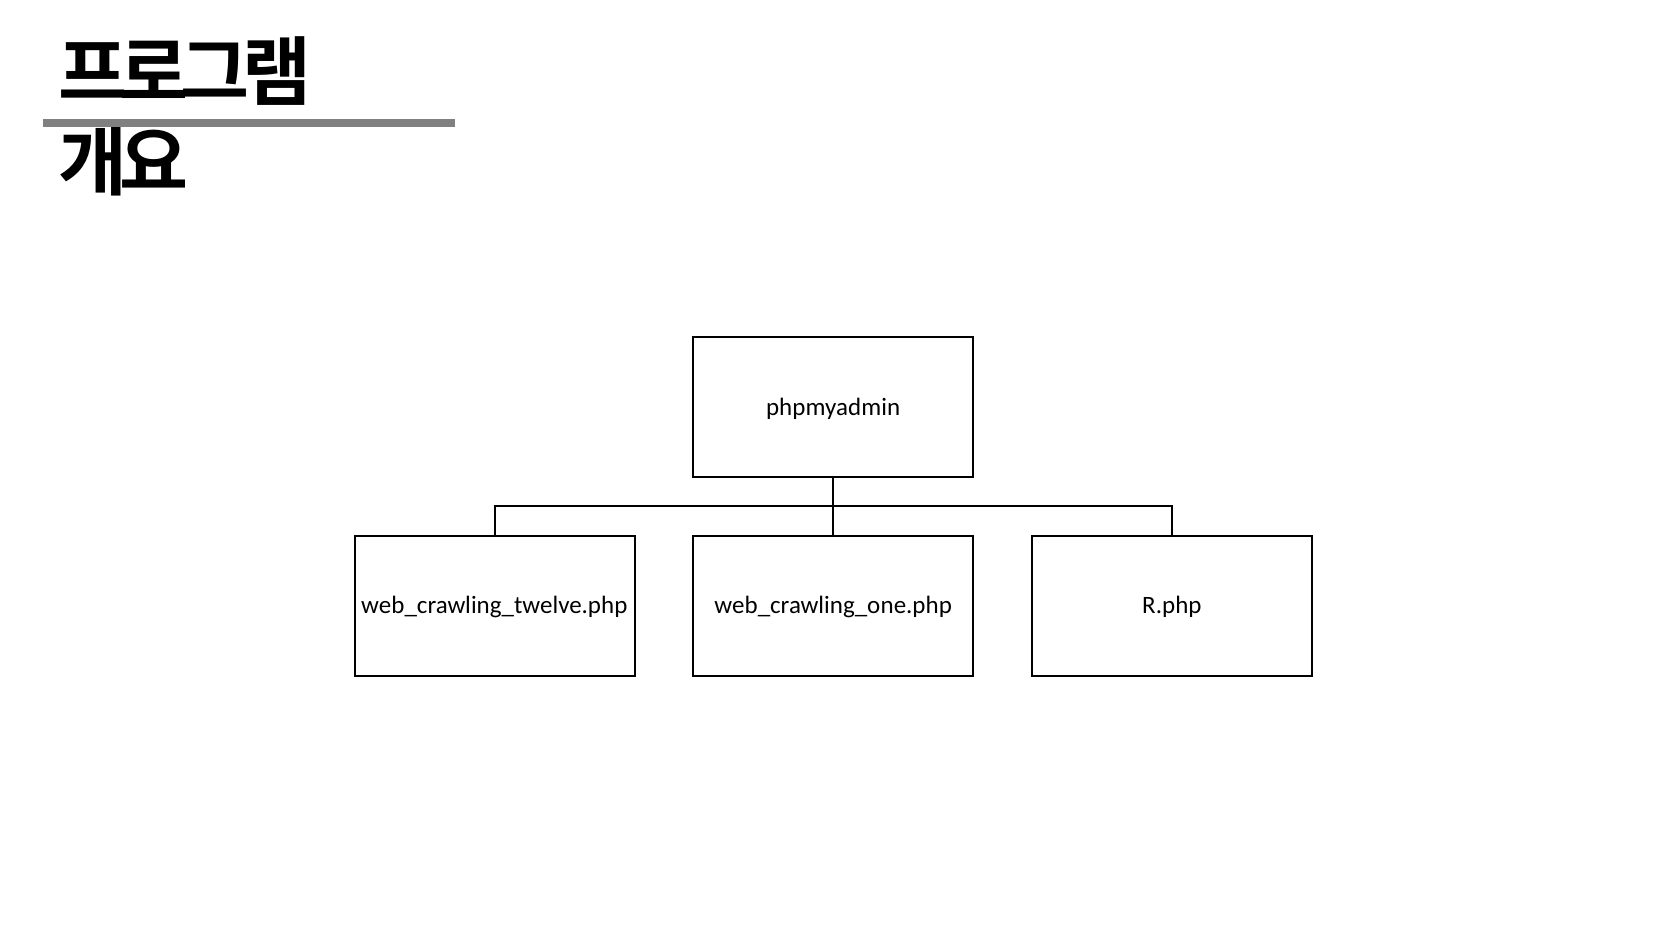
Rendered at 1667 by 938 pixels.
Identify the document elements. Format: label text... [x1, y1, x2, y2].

text_box 프로그램 개요 [43, 124, 456, 205]
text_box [354, 235, 1312, 778]
text_box [656, 161, 1478, 835]
text_box 프로그램 개요 [43, 24, 456, 122]
